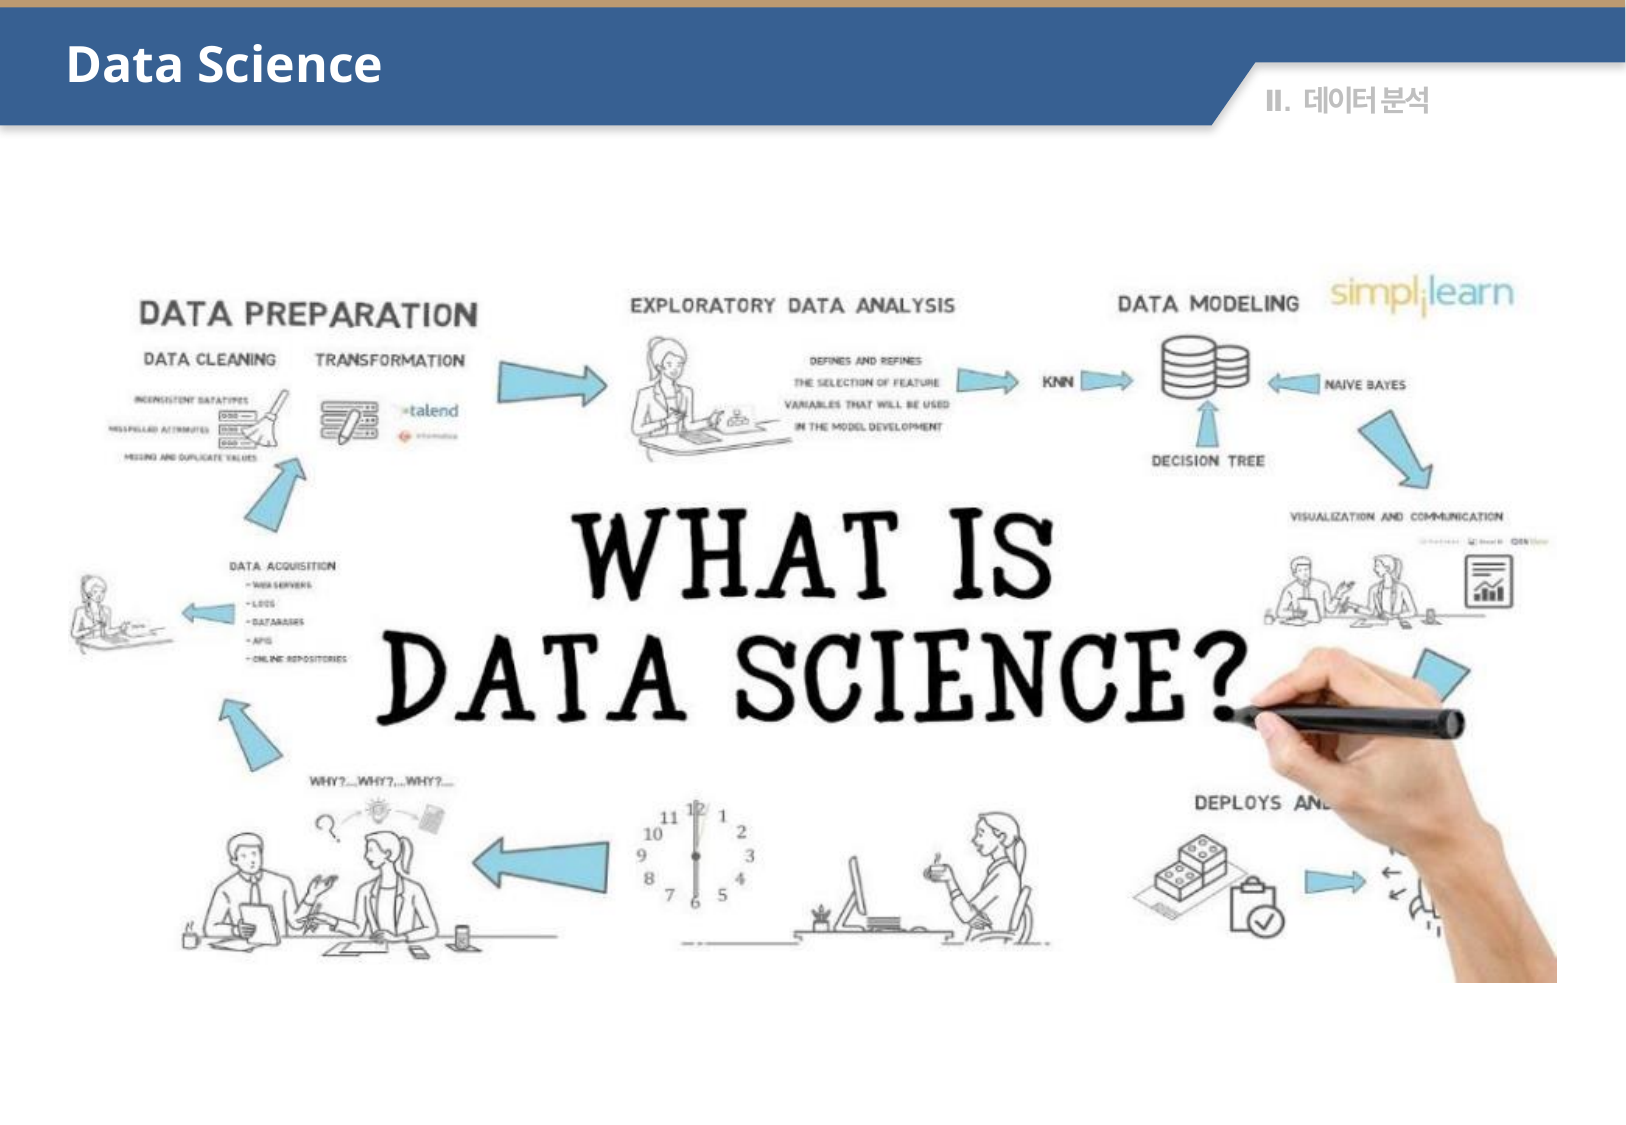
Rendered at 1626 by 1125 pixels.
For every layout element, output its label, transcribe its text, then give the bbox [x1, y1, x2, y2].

picture [67, 239, 1557, 983]
text_box Data Science [50, 36, 1297, 100]
